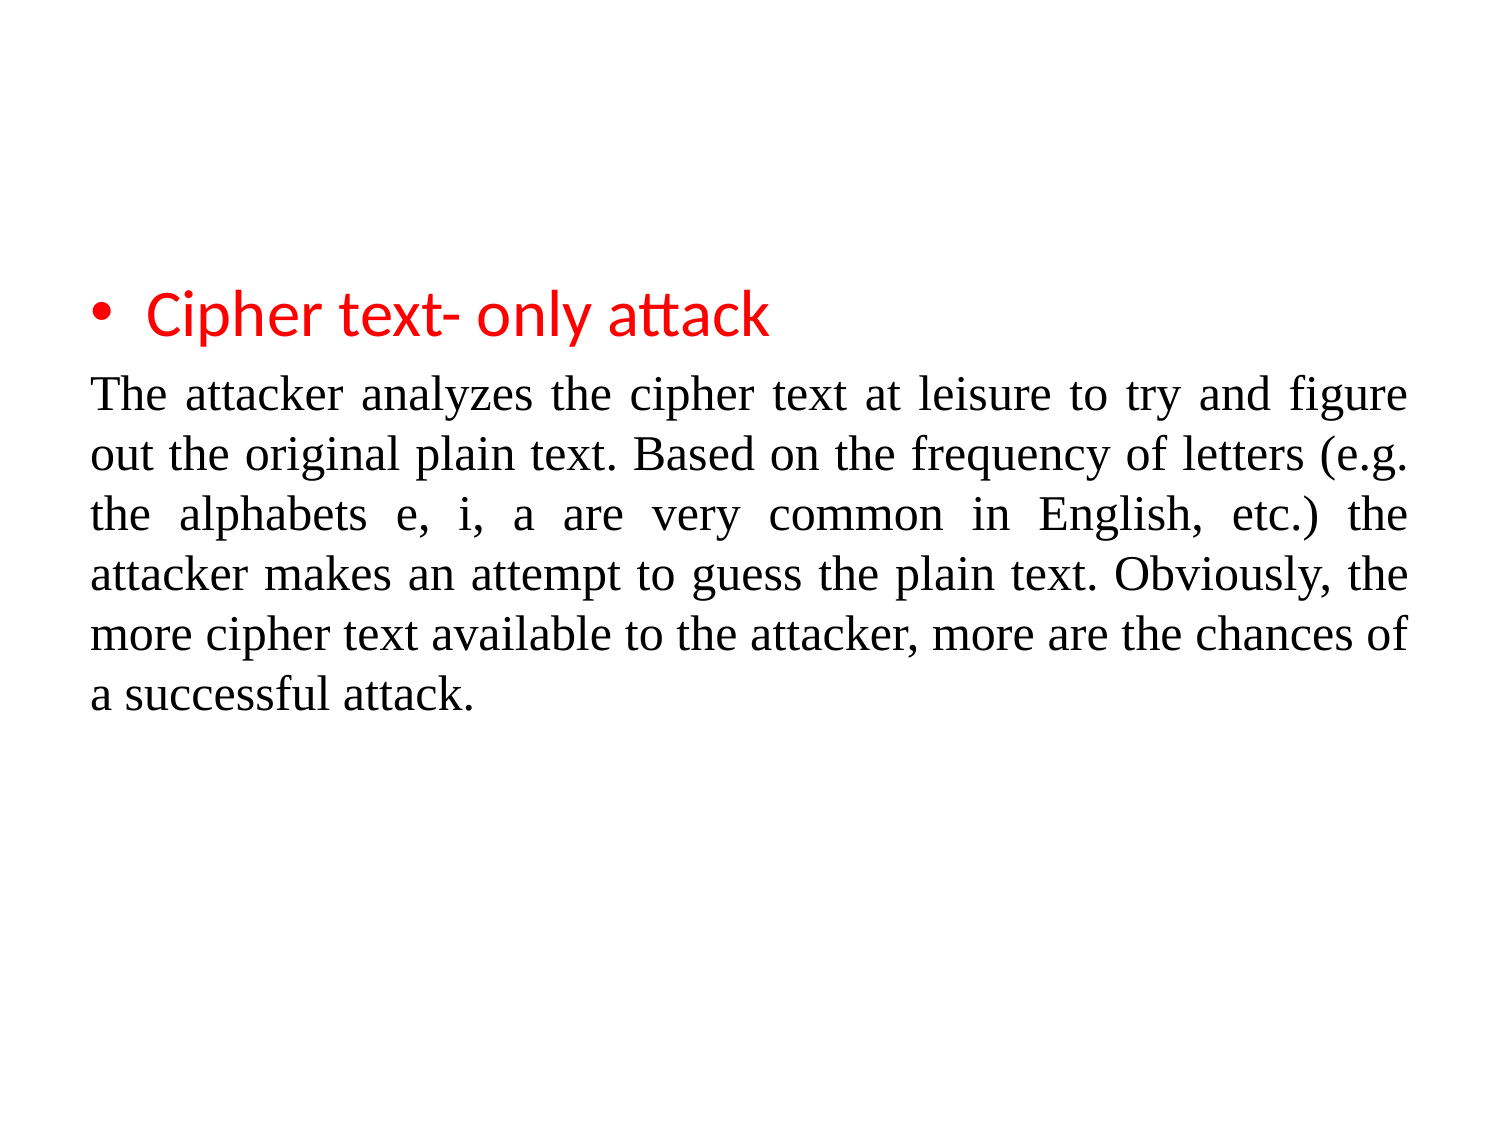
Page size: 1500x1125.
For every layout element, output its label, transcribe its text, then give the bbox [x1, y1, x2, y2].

list Cipher text- only attack The attacker analyzes the cipher text at leisure to try and figure out the original plain text. Based on the frequency of letters (e.g. the alphabets e, i, a are very common in English, etc.) the attacker makes an attempt to guess the plain text. Obviously, the more cipher text available to the attacker, more are the chances of a successful attack. [75, 262, 1425, 1005]
